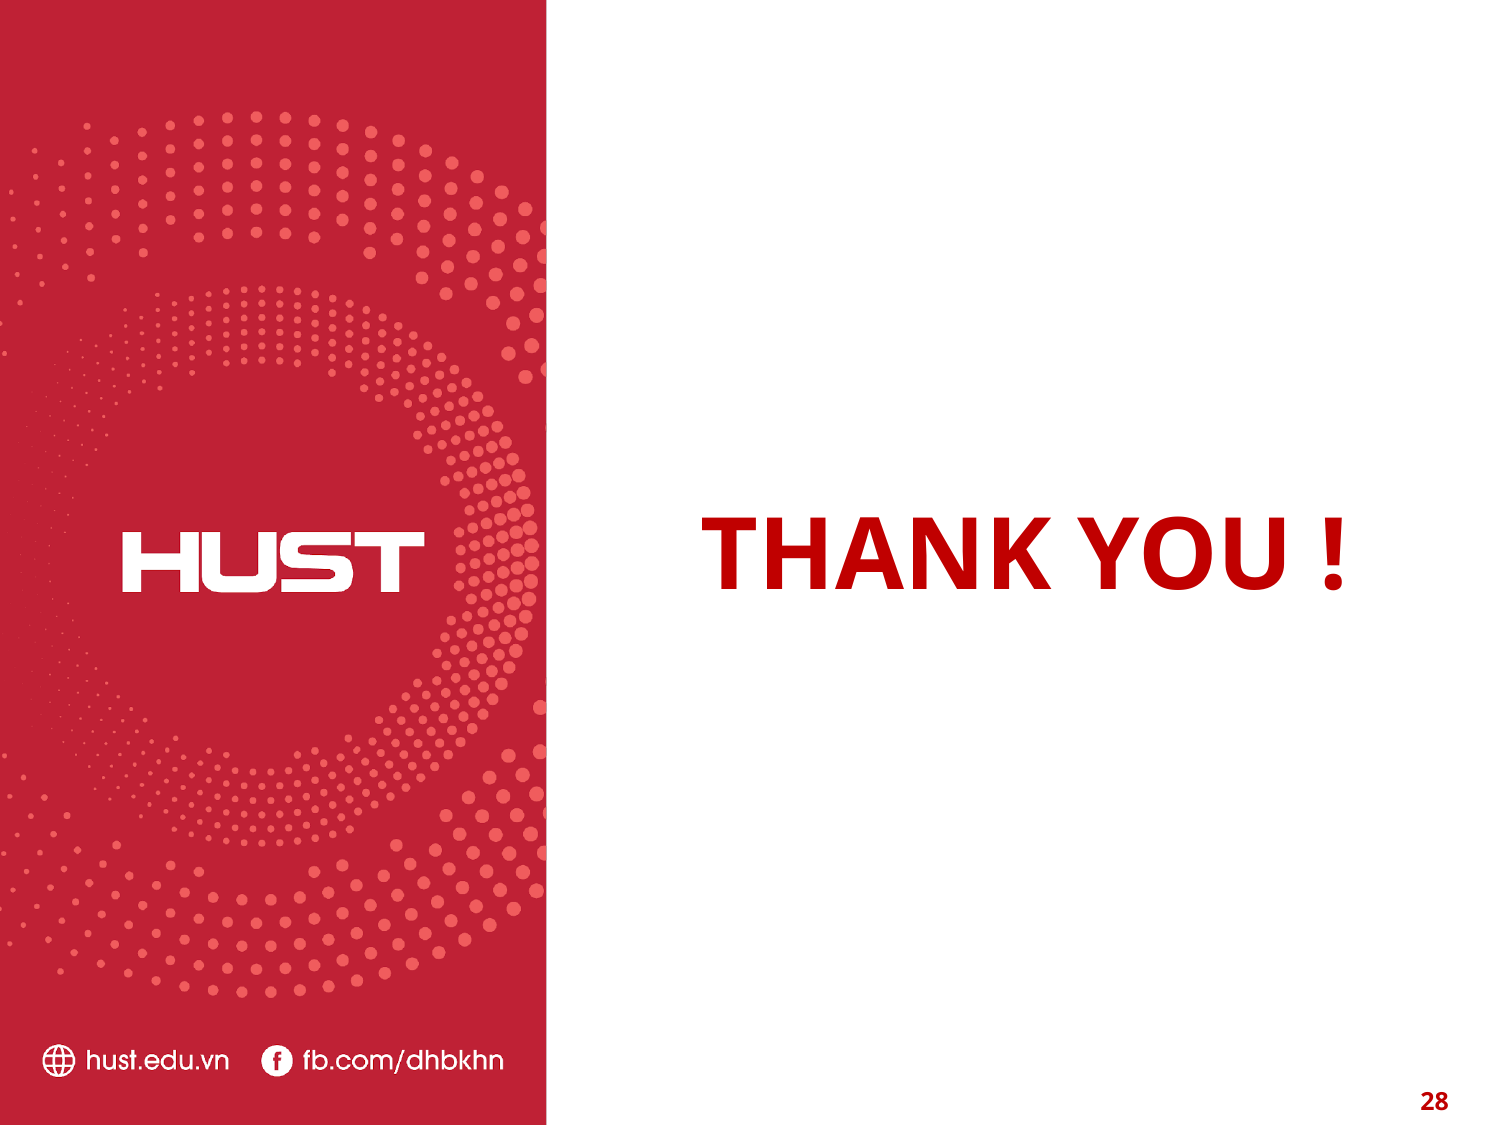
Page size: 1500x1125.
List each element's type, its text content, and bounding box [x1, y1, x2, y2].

text_box THANK YOU ! [685, 495, 1375, 630]
picture [0, 0, 1500, 1125]
slide_number ‹#› [1126, 1078, 1464, 1125]
